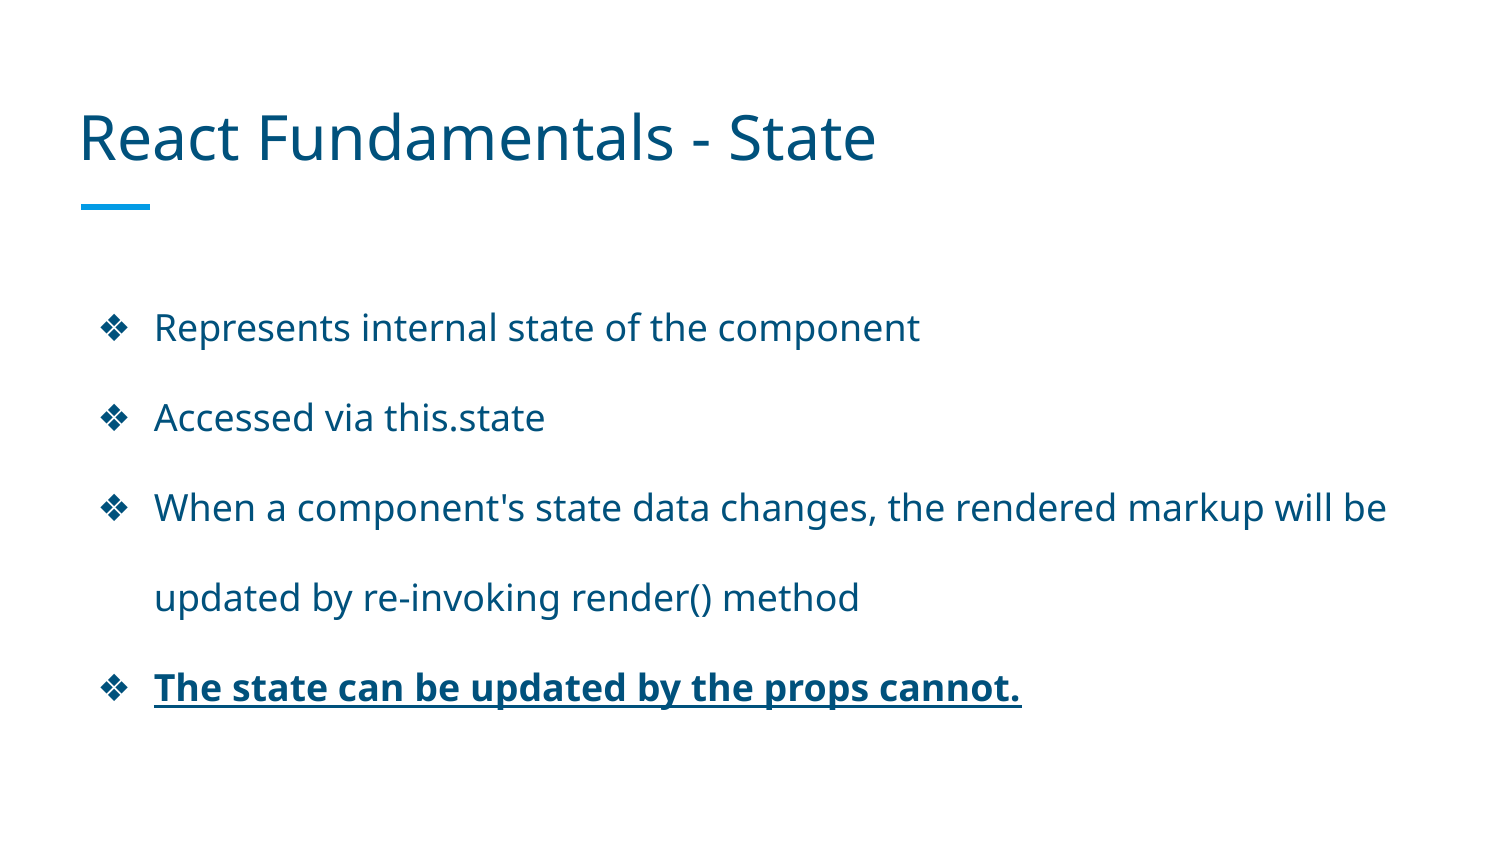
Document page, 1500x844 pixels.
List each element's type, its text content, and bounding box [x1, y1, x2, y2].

list Represents internal state of the component Accessed via this.state When a component's state data changes, the rendered markup will be updated by re-invoking render() method The state can be updated by the props cannot. [63, 244, 1437, 750]
title React Fundamentals - State [63, 75, 1437, 188]
